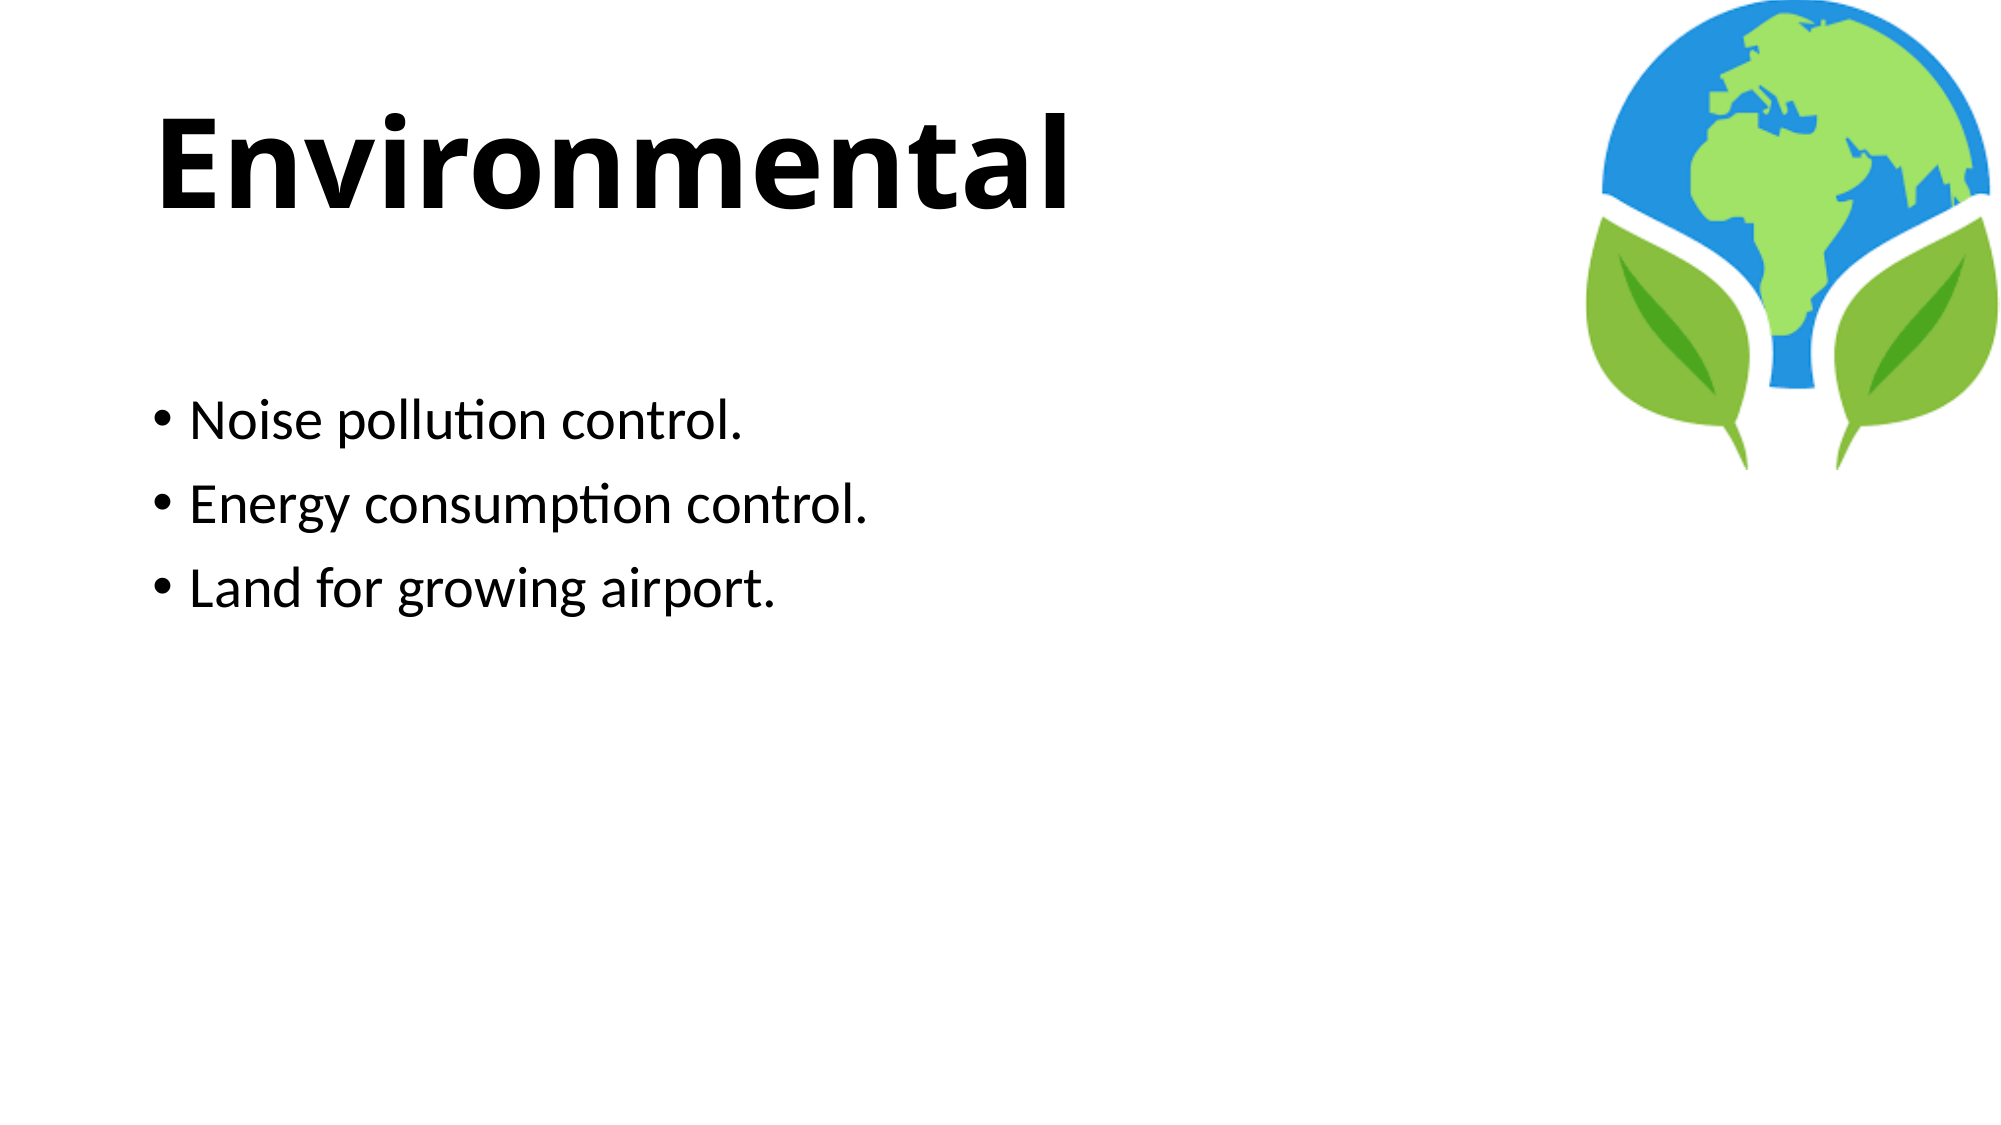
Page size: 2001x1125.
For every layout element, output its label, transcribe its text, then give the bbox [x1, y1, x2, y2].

title Environmental [137, 59, 1585, 278]
list Noise pollution control. Energy consumption control. Land for growing airport. [137, 381, 1863, 1096]
picture [1585, 0, 2000, 470]
